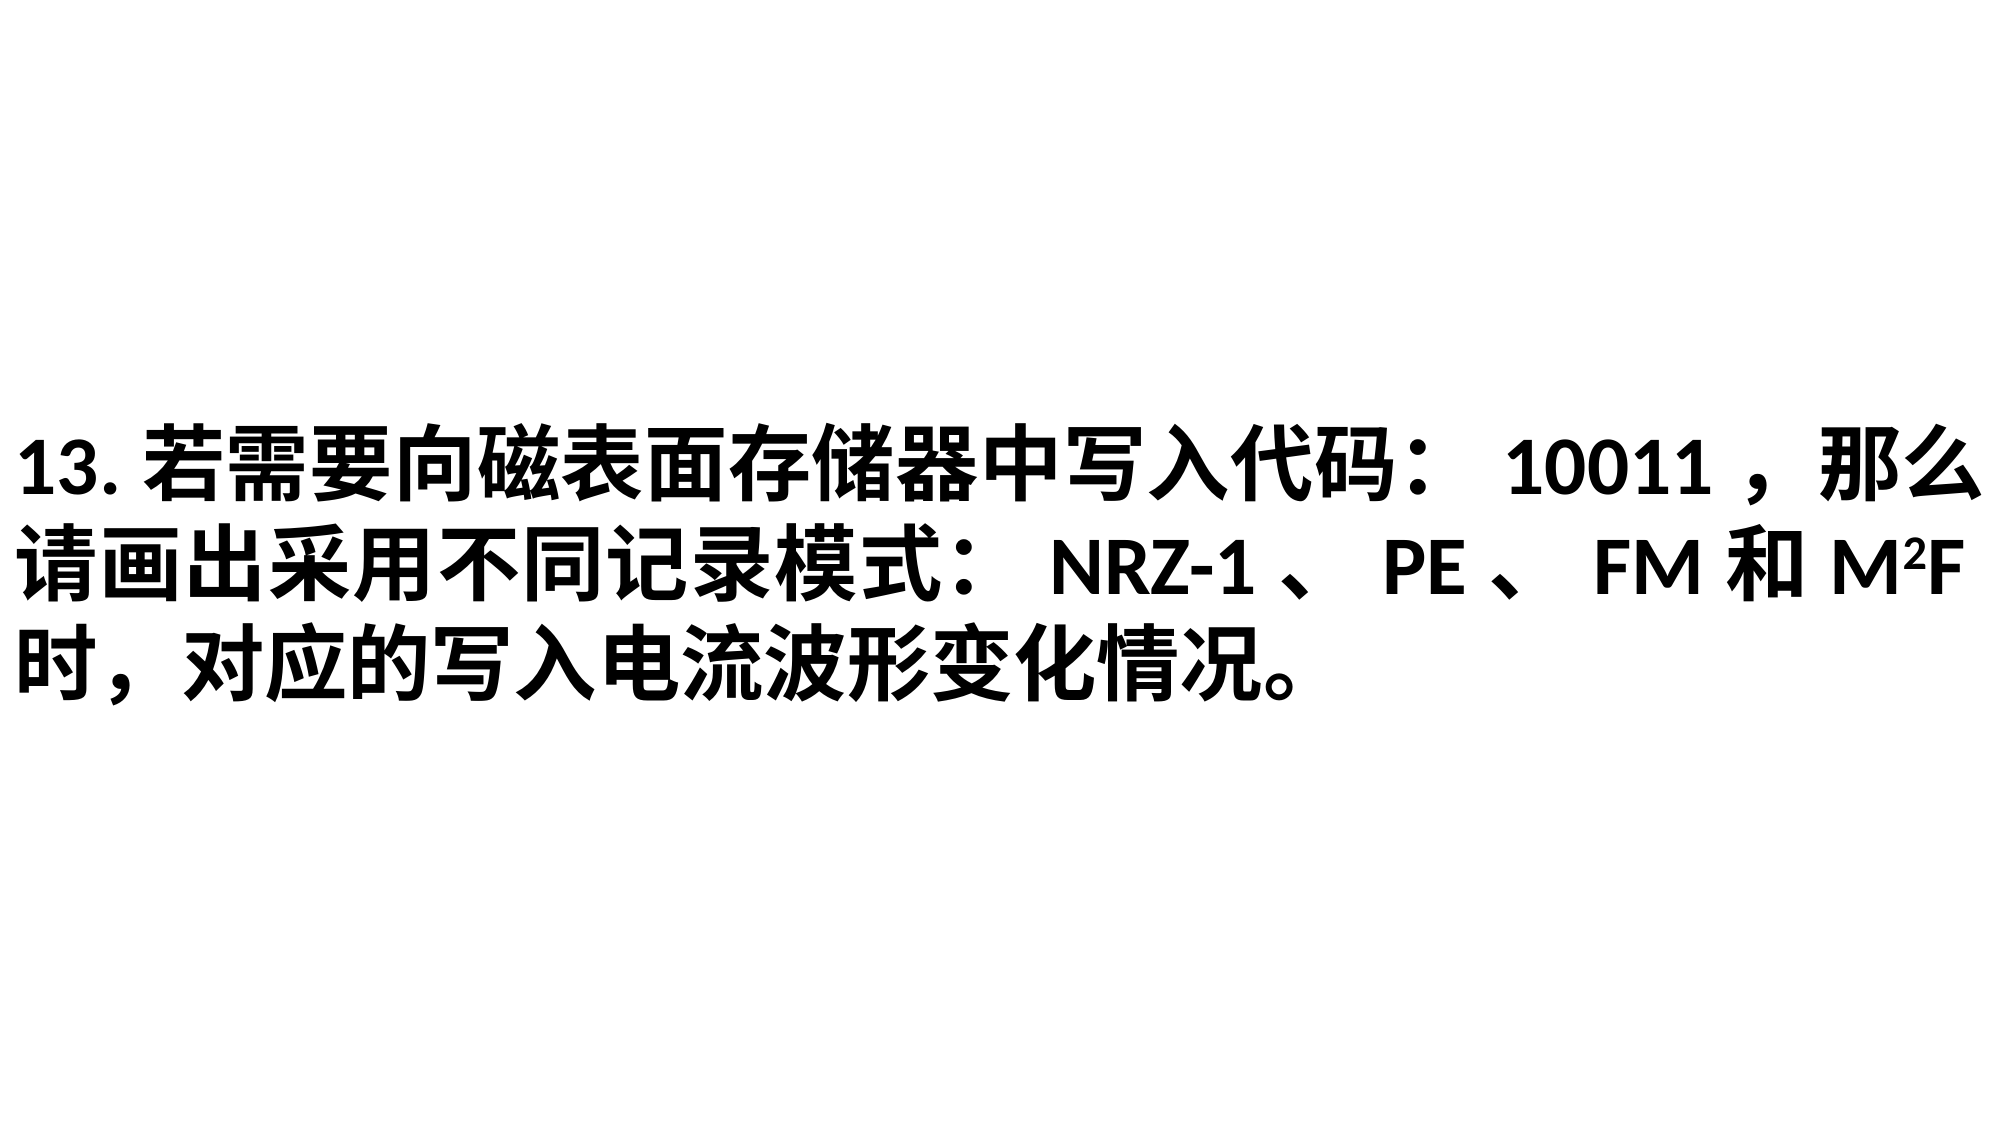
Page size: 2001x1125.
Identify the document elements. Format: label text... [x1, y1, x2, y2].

text_box 13.若需要向磁表面存储器中写入代码：10011，那么请画出采用不同记录模式：NRZ-1、PE、FM和M2F时，对应的写入电流波形变化情况。 [0, 403, 2000, 719]
